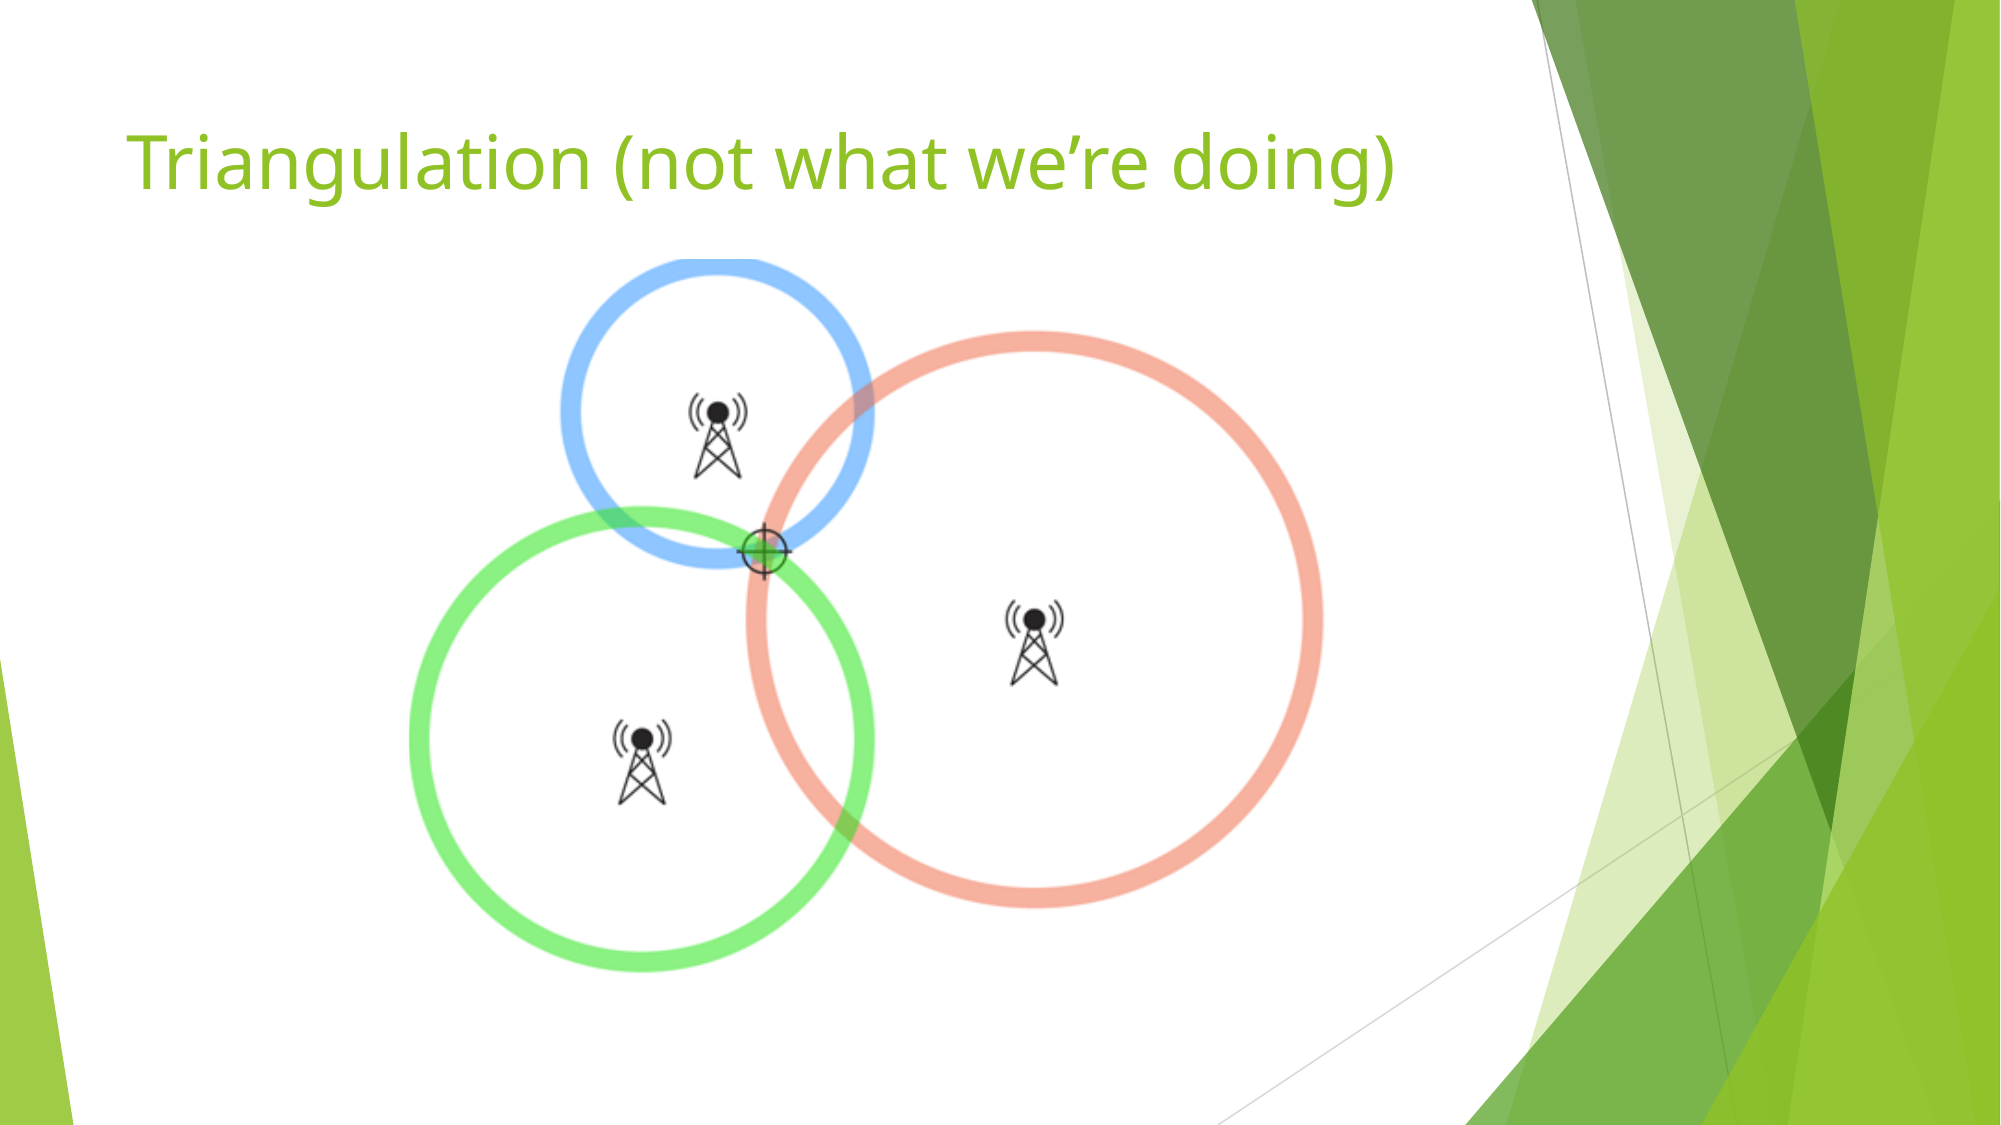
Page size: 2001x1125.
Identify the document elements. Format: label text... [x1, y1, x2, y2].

picture [408, 259, 1328, 975]
title Triangulation (not what we’re doing) [111, 99, 1573, 317]
